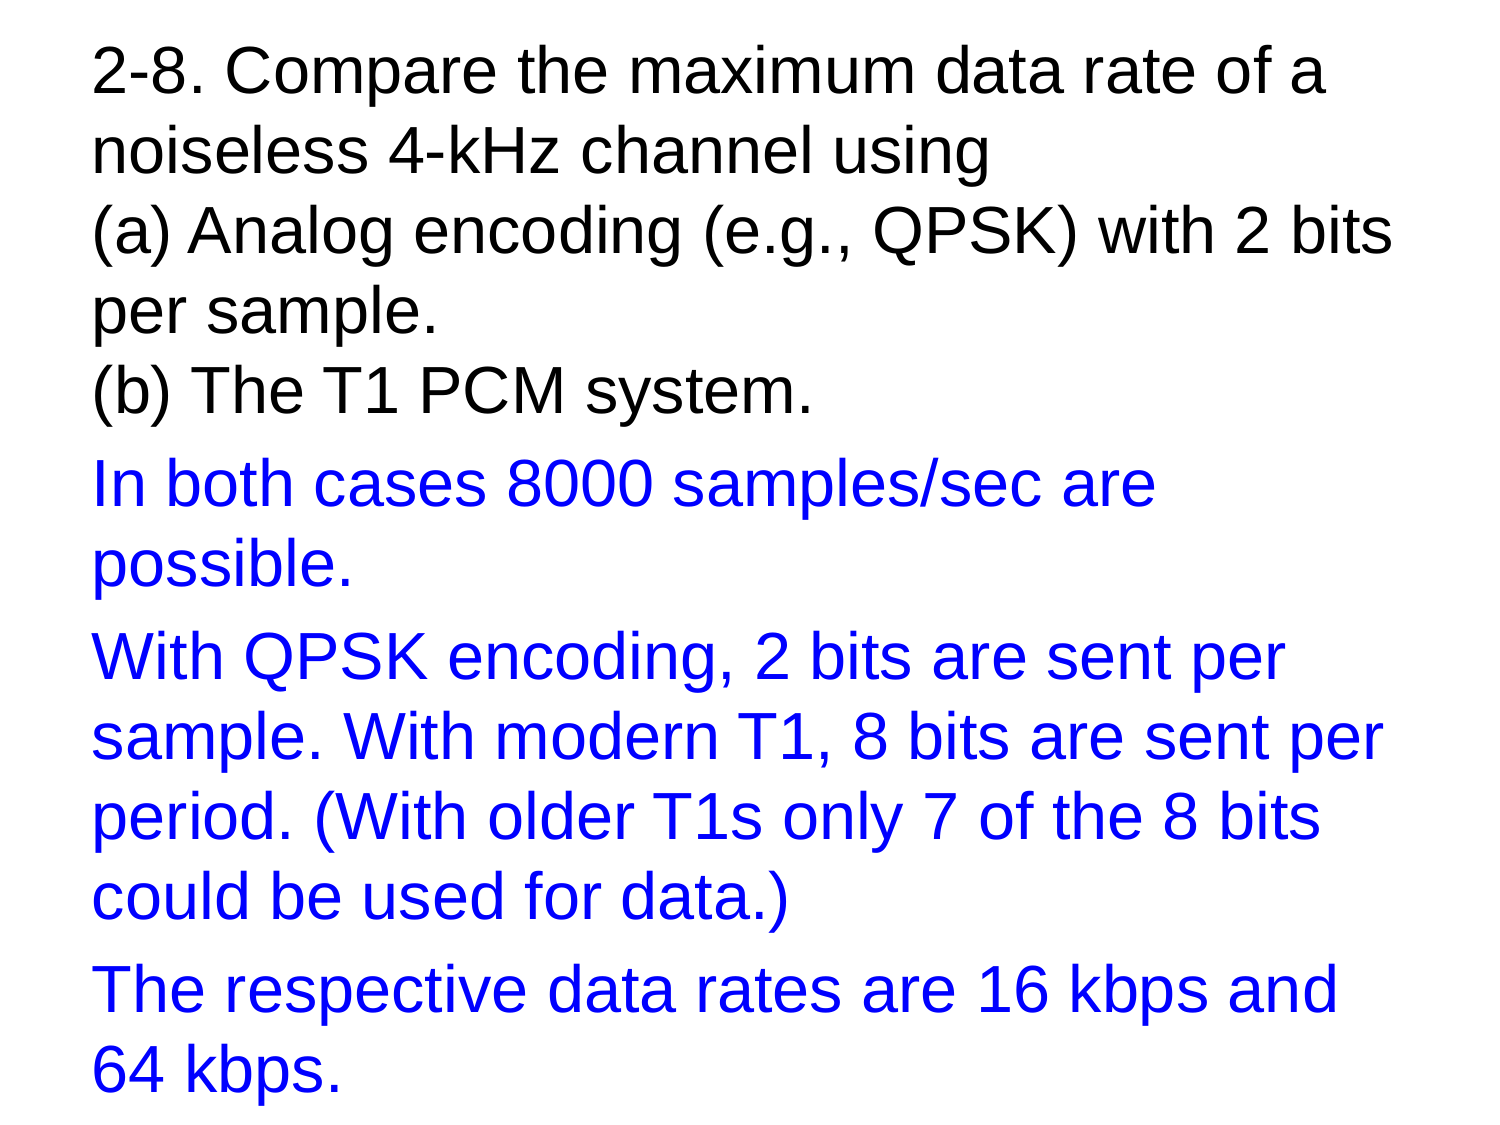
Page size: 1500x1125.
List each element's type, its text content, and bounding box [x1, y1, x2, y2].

list 2-8. Compare the maximum data rate of a noiseless 4-kHz channel using (a) Analog encoding (e.g., QPSK) with 2 bits per sample. (b) The T1 PCM system. In both cases 8000 samples/sec are possible. With QPSK encoding, 2 bits are sent per sample. With modern T1, 8 bits are sent per period. (With older T1s only 7 of the 8 bits could be used for data.) The respective data rates are 16 kbps and 64 kbps. [76, 18, 1427, 783]
